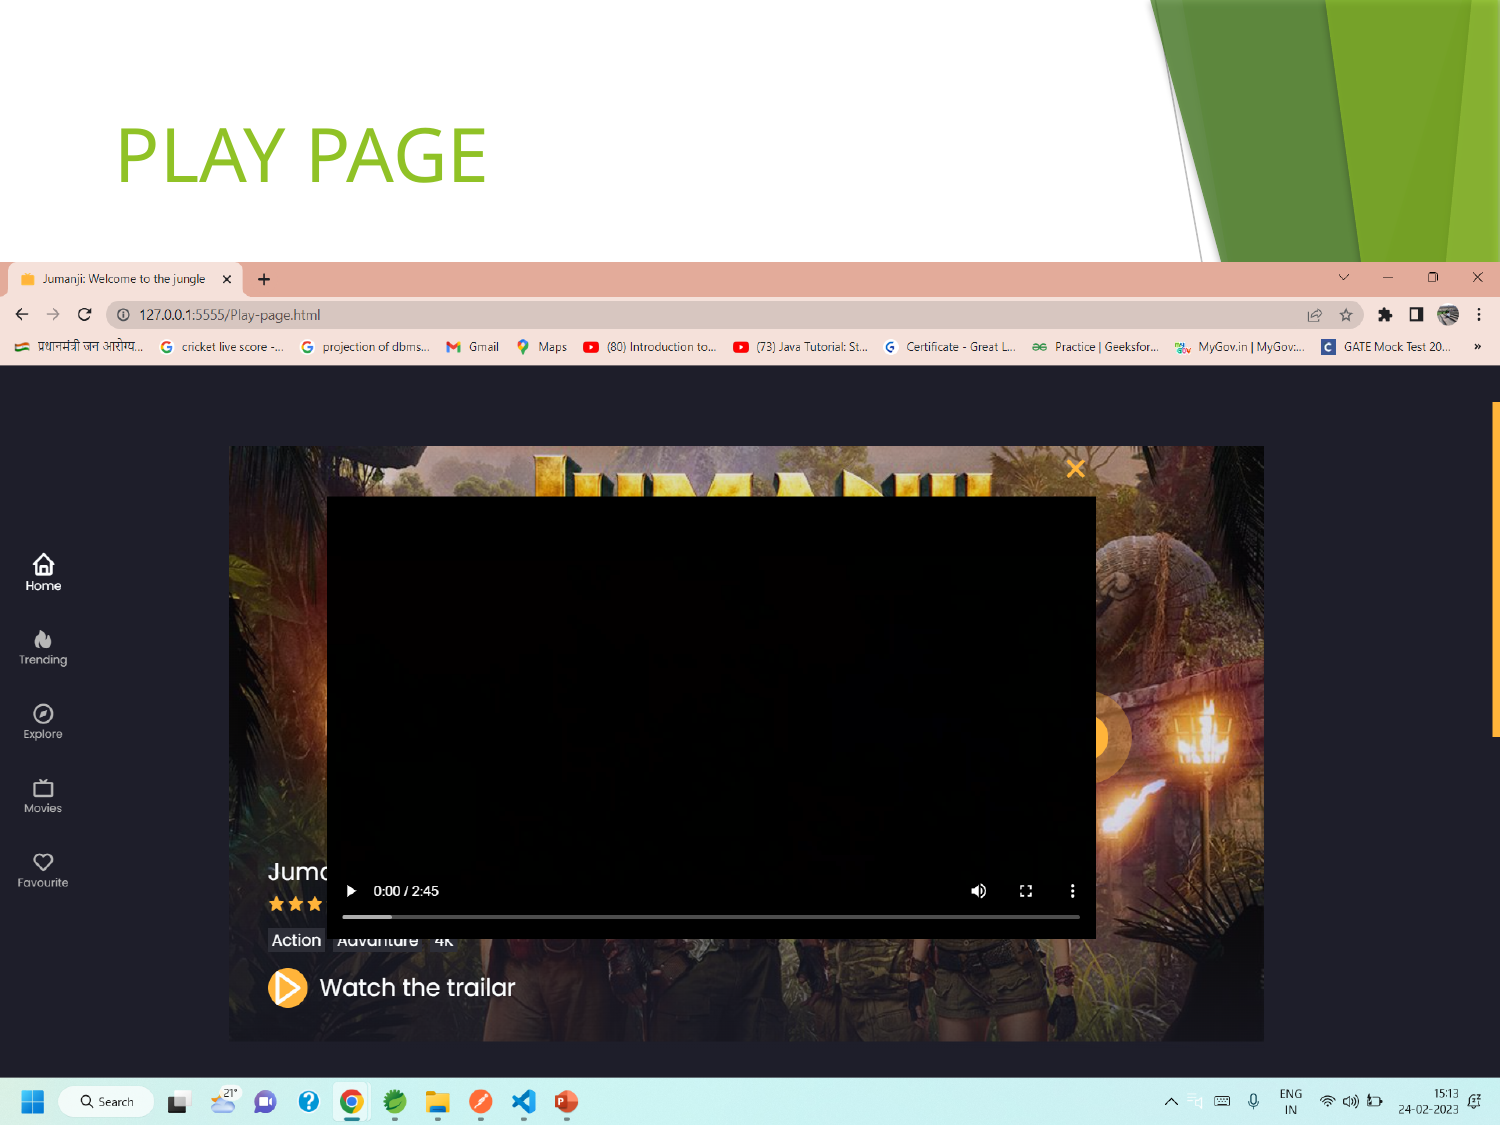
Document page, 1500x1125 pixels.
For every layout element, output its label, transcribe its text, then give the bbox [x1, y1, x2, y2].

title PLAY PAGE [99, 99, 1142, 261]
picture [0, 261, 1500, 1125]
